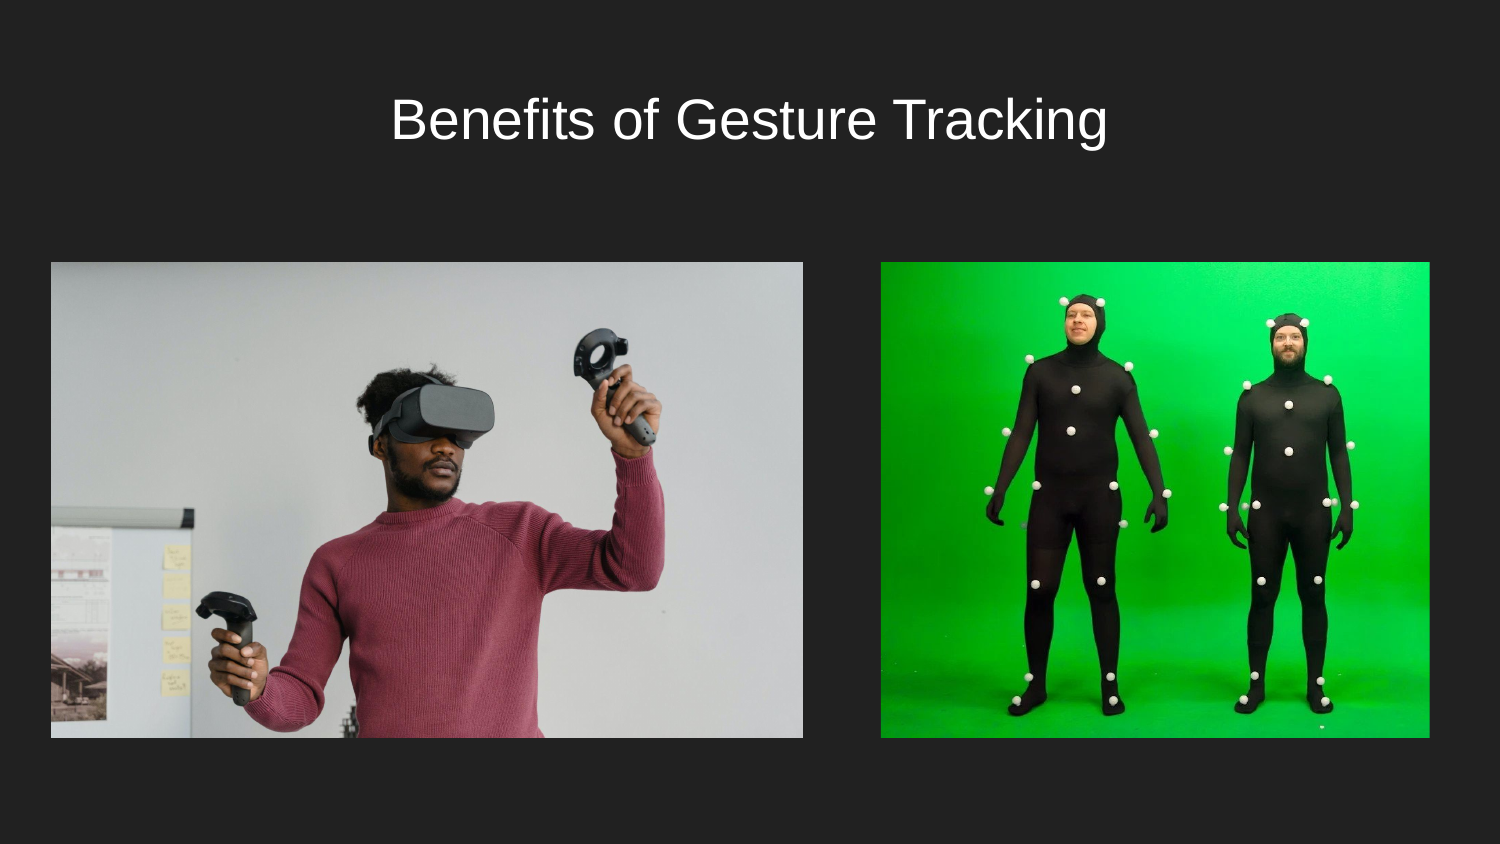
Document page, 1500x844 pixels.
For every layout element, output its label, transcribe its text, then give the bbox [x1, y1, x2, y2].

title Benefits of Gesture Tracking [51, 72, 1449, 167]
picture [50, 262, 803, 739]
picture [880, 262, 1430, 739]
